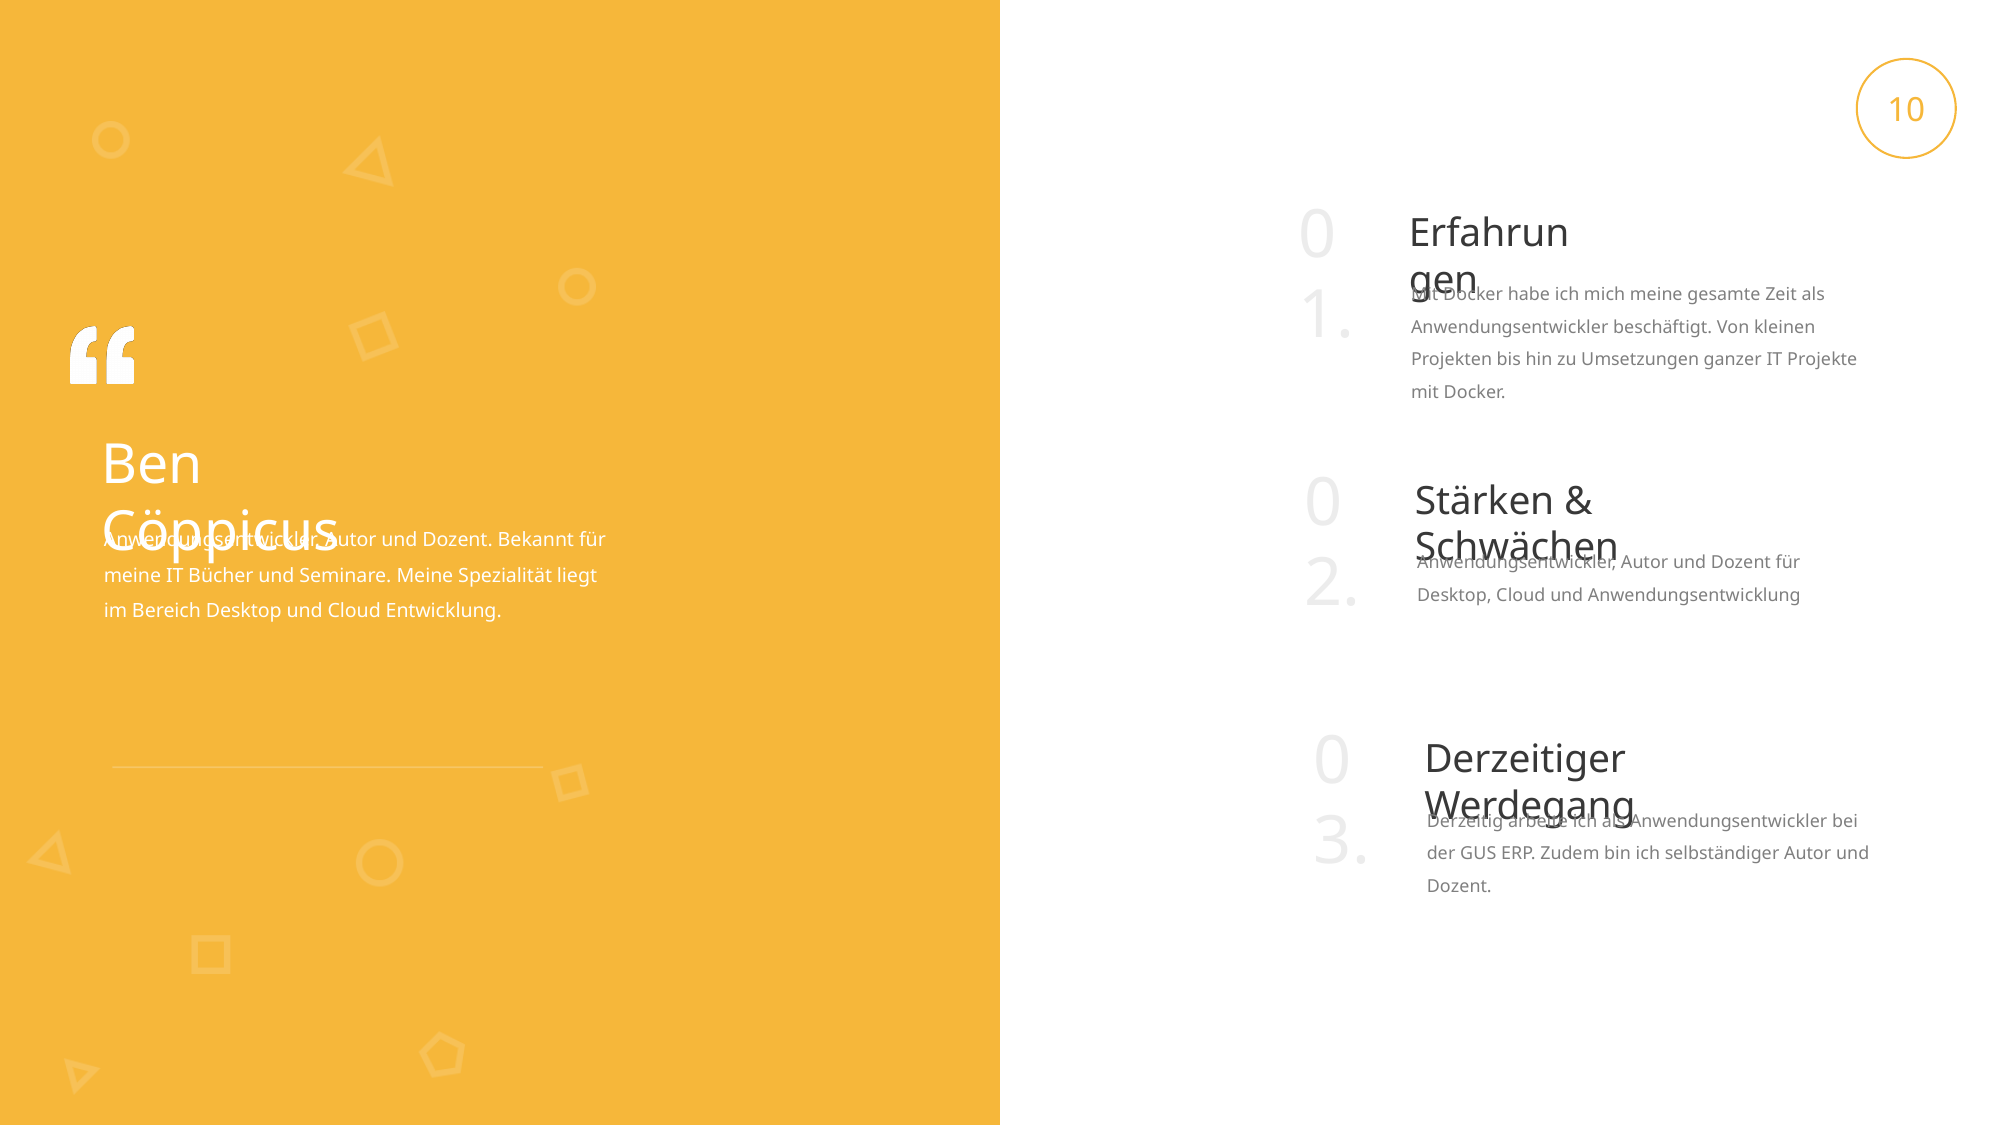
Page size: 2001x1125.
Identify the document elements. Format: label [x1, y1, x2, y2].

text_box [1856, 58, 1956, 159]
text_box [1282, 183, 1883, 412]
text_box [1289, 450, 1889, 614]
text_box [70, 326, 641, 768]
picture [26, 121, 596, 1096]
text_box [1298, 709, 1898, 905]
text_box [0, 0, 1000, 1125]
